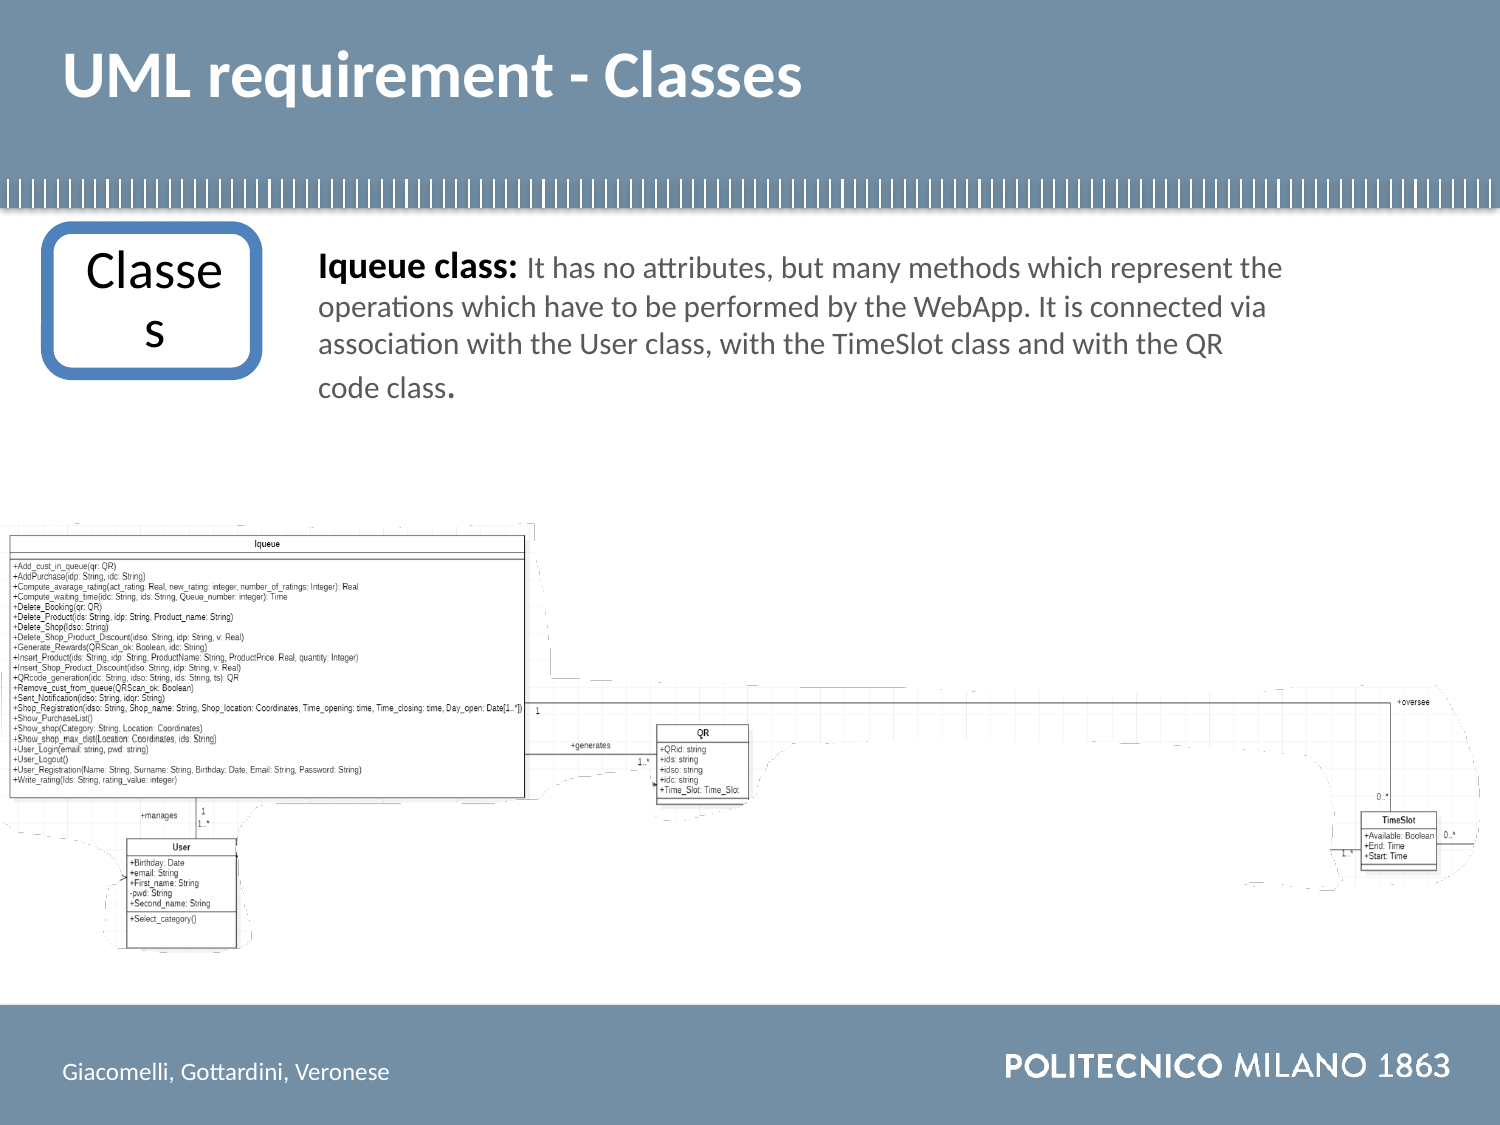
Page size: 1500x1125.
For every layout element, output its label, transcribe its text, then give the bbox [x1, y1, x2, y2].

picture [0, 520, 1481, 953]
text_box Giacomelli, Gottardini, Veronese [47, 1047, 632, 1093]
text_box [0, 168, 332, 472]
title UML requirement - Classes [47, 22, 1455, 161]
text_box [72, 47, 1480, 186]
text_box Iqueue class: It has no attributes, but many methods which represent the operations which have to be performed by the WebApp. It is connected via association with the User class, with the TimeSlot class and with the QR code class. [303, 233, 1300, 503]
picture [999, 1041, 1456, 1089]
